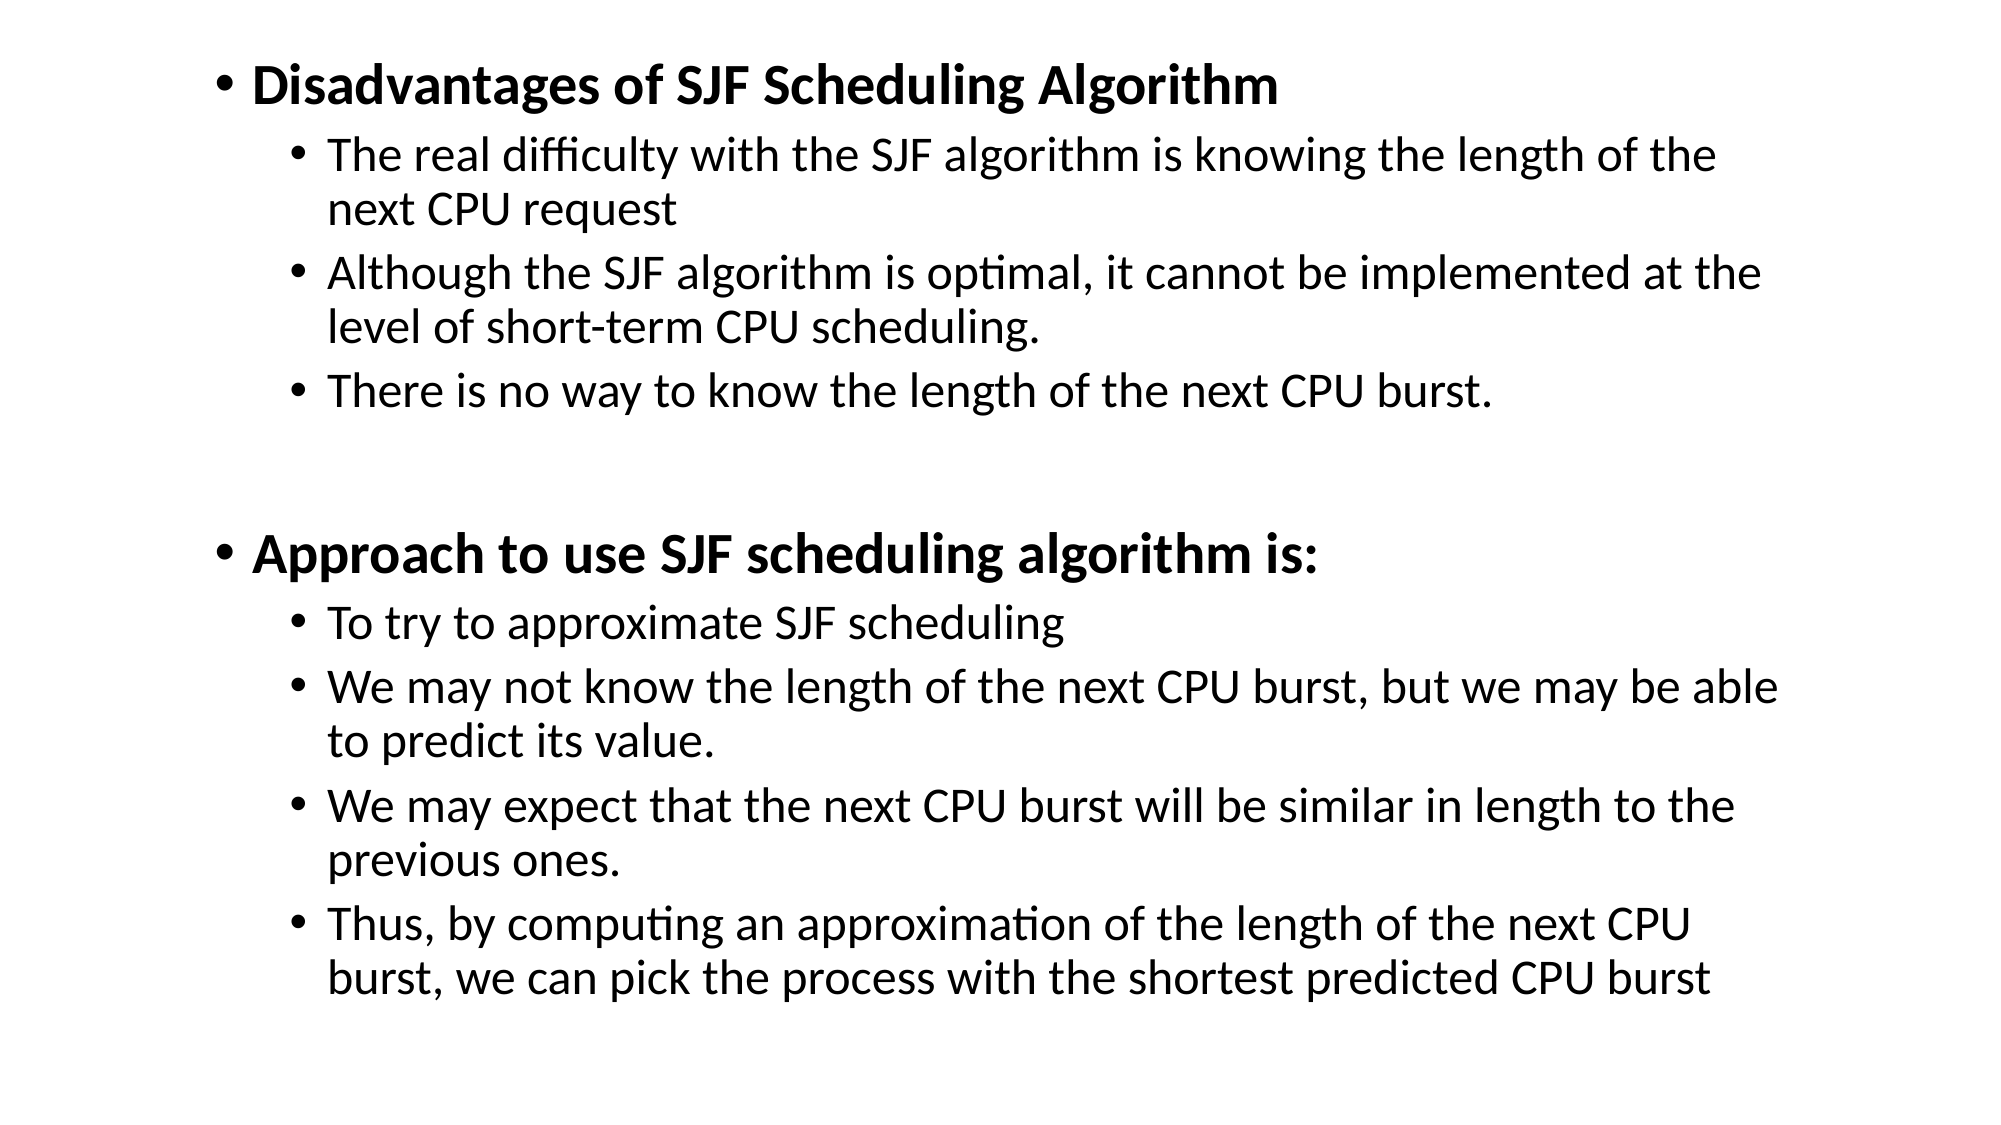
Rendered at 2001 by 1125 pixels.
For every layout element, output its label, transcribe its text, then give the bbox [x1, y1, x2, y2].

list Disadvantages of SJF Scheduling Algorithm The real difficulty with the SJF algorithm is knowing the length of the next CPU request Although the SJF algorithm is optimal, it cannot be implemented at the level of short-term CPU scheduling. There is no way to know the length of the next CPU burst. Approach to use SJF scheduling algorithm is: To try to approximate SJF scheduling We may not know the length of the next CPU burst, but we may be able to predict its value. We may expect that the next CPU burst will be similar in length to the previous ones. Thus, by computing an approximation of the length of the next CPU burst, we can pick the process with the shortest predicted CPU burst [199, 47, 1820, 1125]
